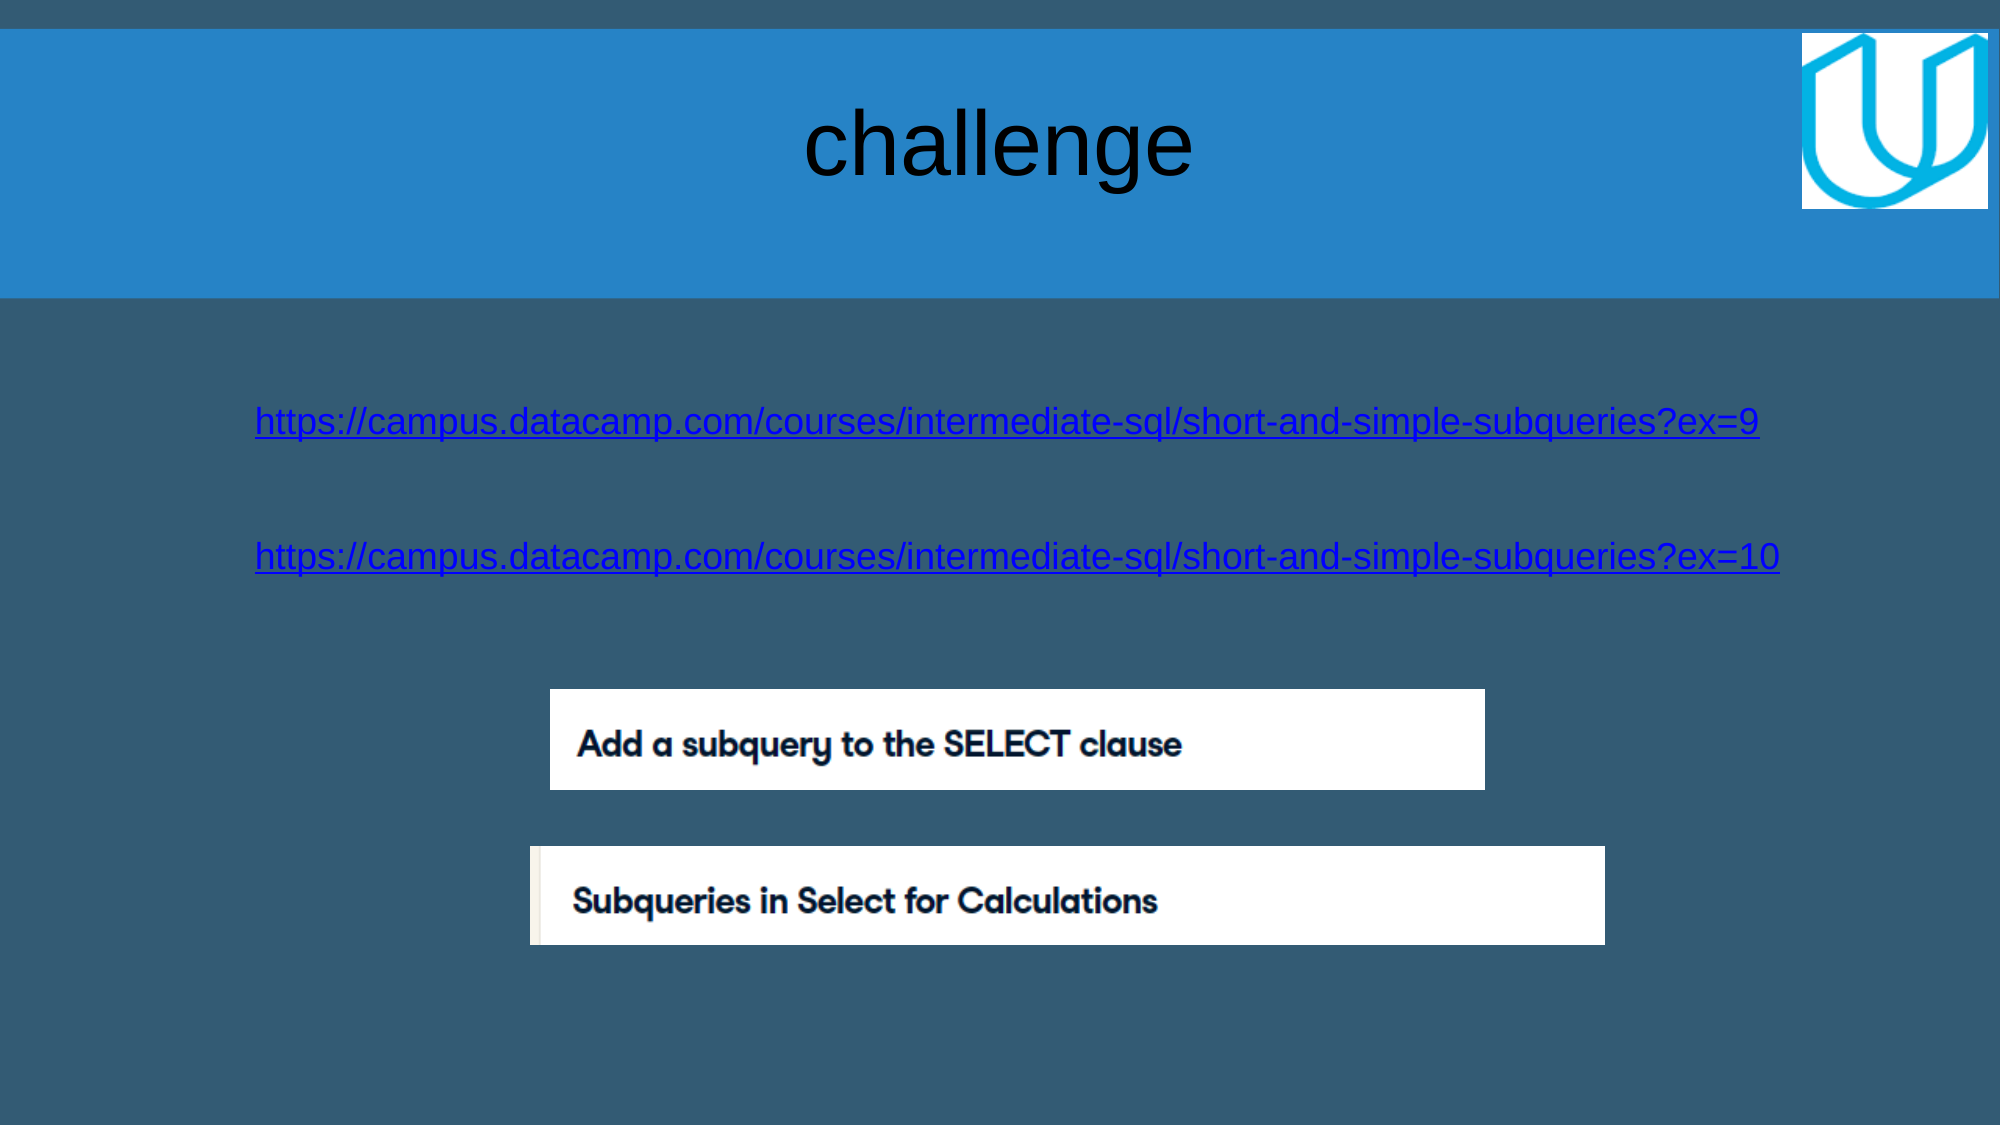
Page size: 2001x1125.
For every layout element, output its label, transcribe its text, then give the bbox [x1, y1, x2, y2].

text_box https://campus.datacamp.com/courses/intermediate-sql/short-and-simple-subqueries?ex=9 https://campus.datacamp.com/courses/intermediate-sql/short-and-simple-subqueries?ex=10 [240, 389, 1806, 573]
picture [1900, 124, 1988, 209]
picture [1900, 175, 1911, 189]
picture [1932, 48, 1973, 166]
text_box challenge [99, 44, 1900, 233]
picture [529, 846, 1606, 946]
picture [1802, 33, 1988, 167]
picture [550, 689, 1485, 790]
